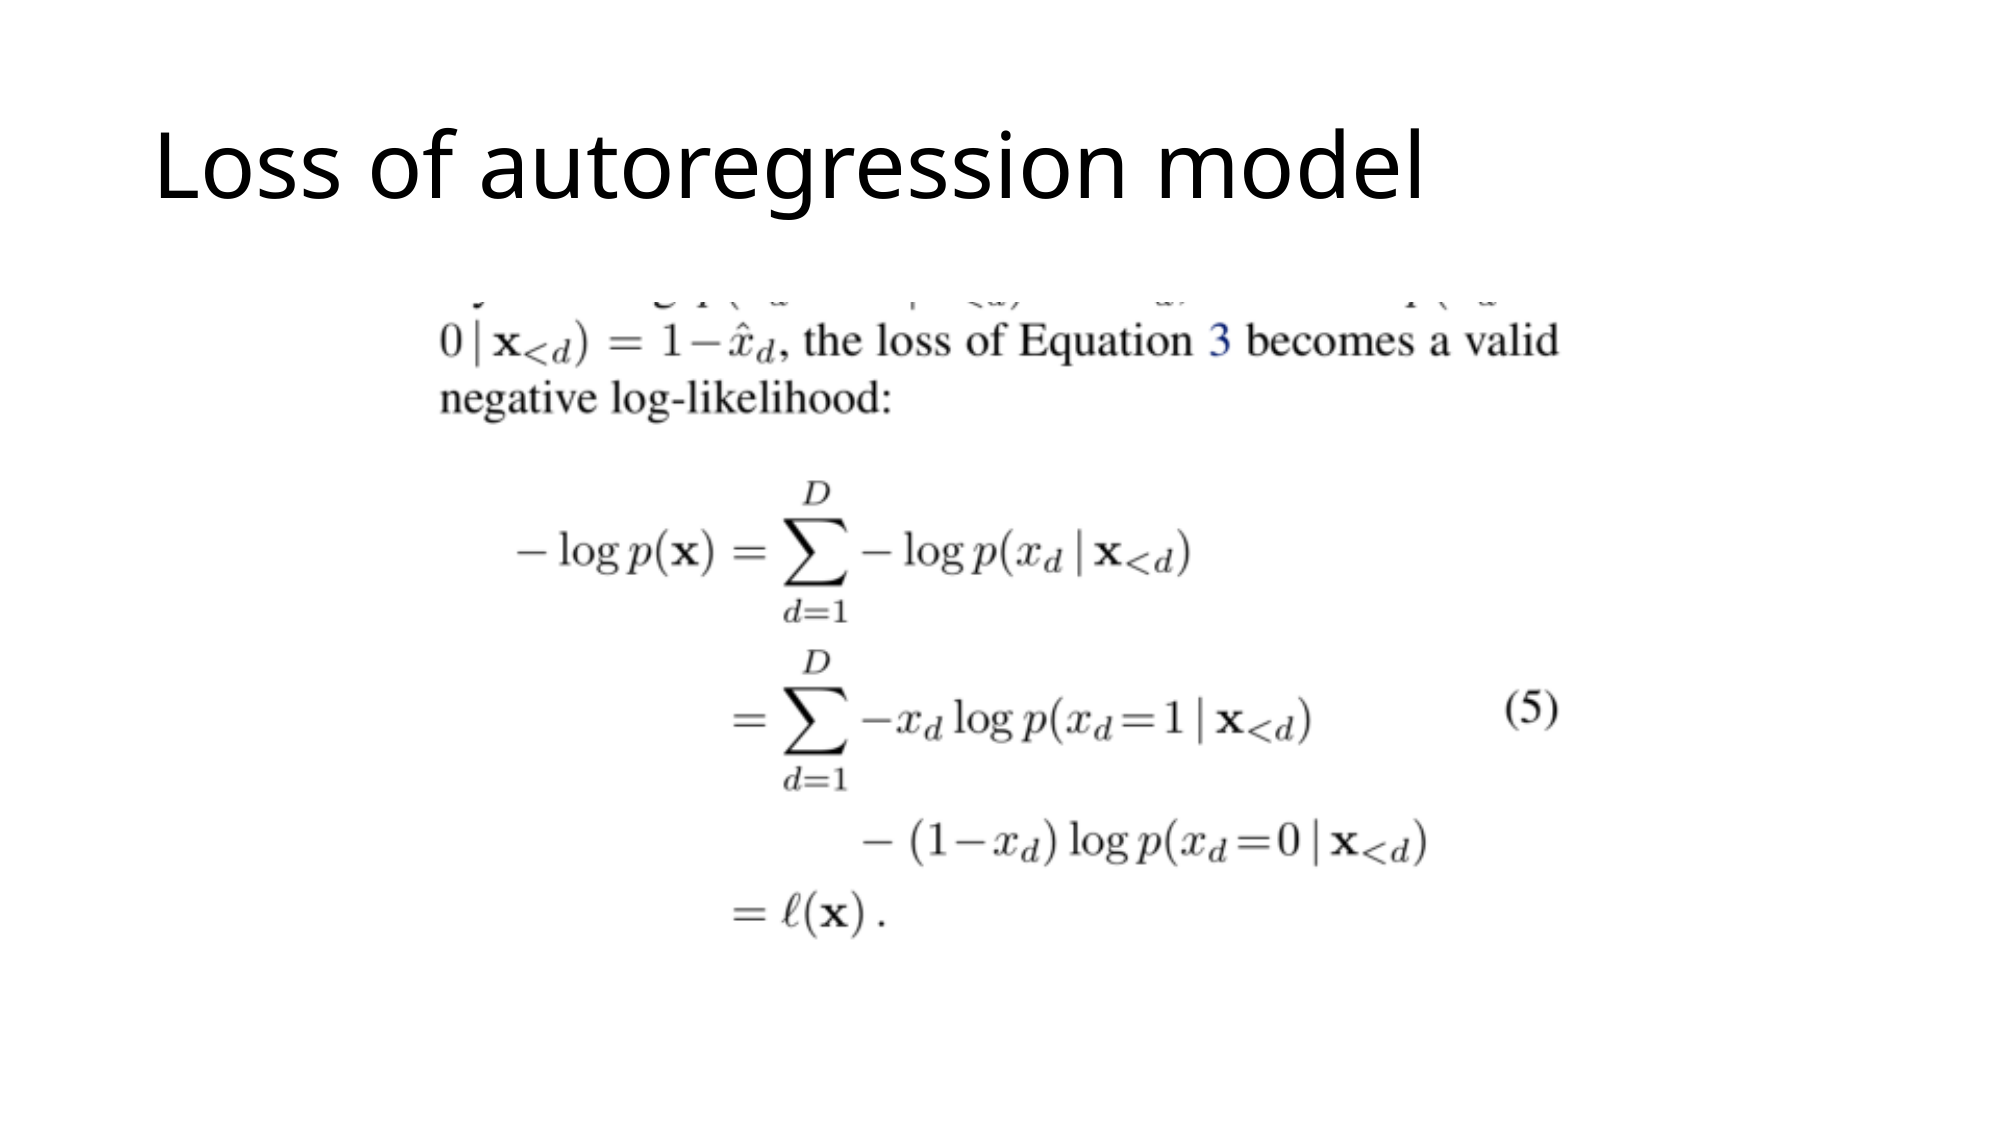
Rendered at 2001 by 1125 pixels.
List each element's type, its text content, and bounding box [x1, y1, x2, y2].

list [401, 302, 1599, 971]
title Loss of autoregression model [137, 59, 1863, 278]
